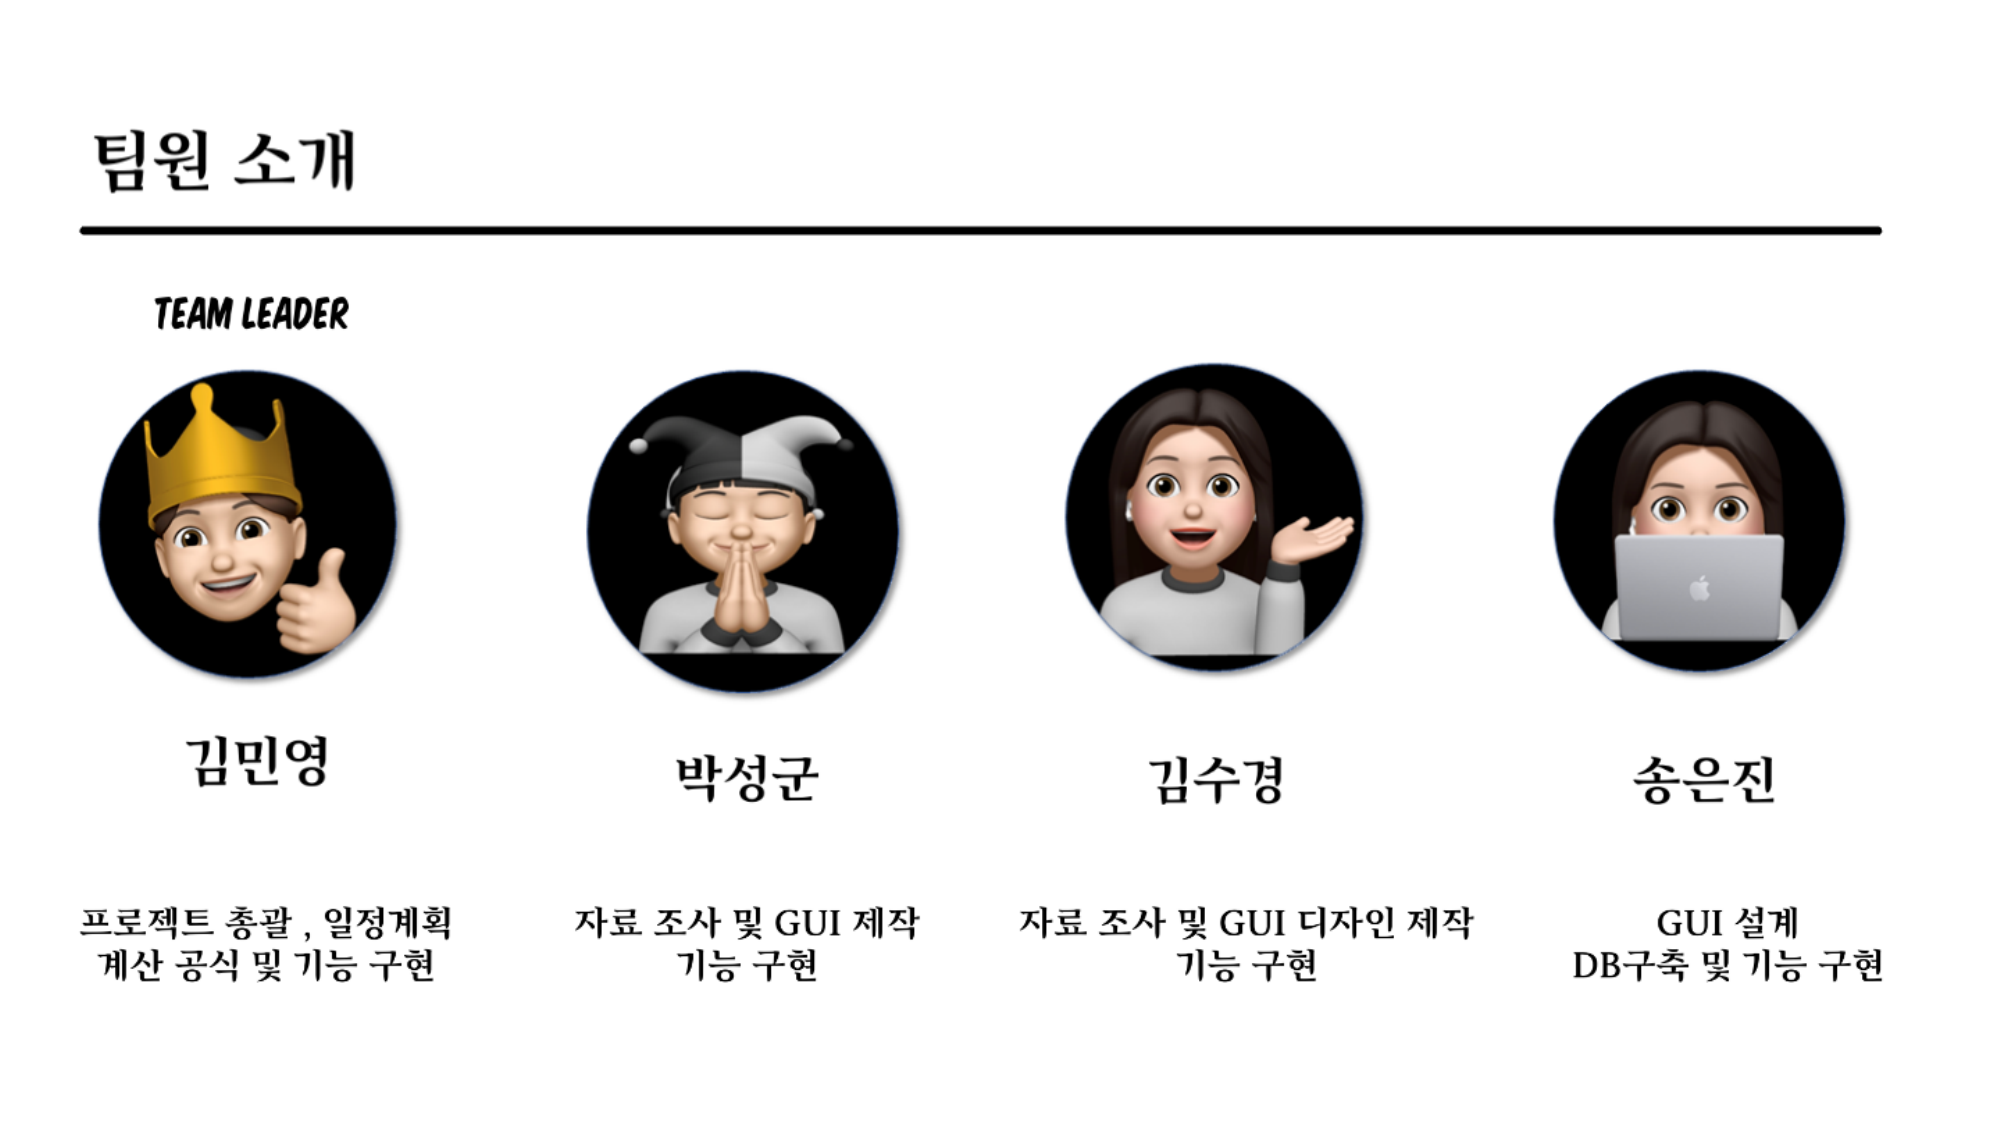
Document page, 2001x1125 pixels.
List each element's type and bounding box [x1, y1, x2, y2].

picture [0, 66, 2000, 1058]
